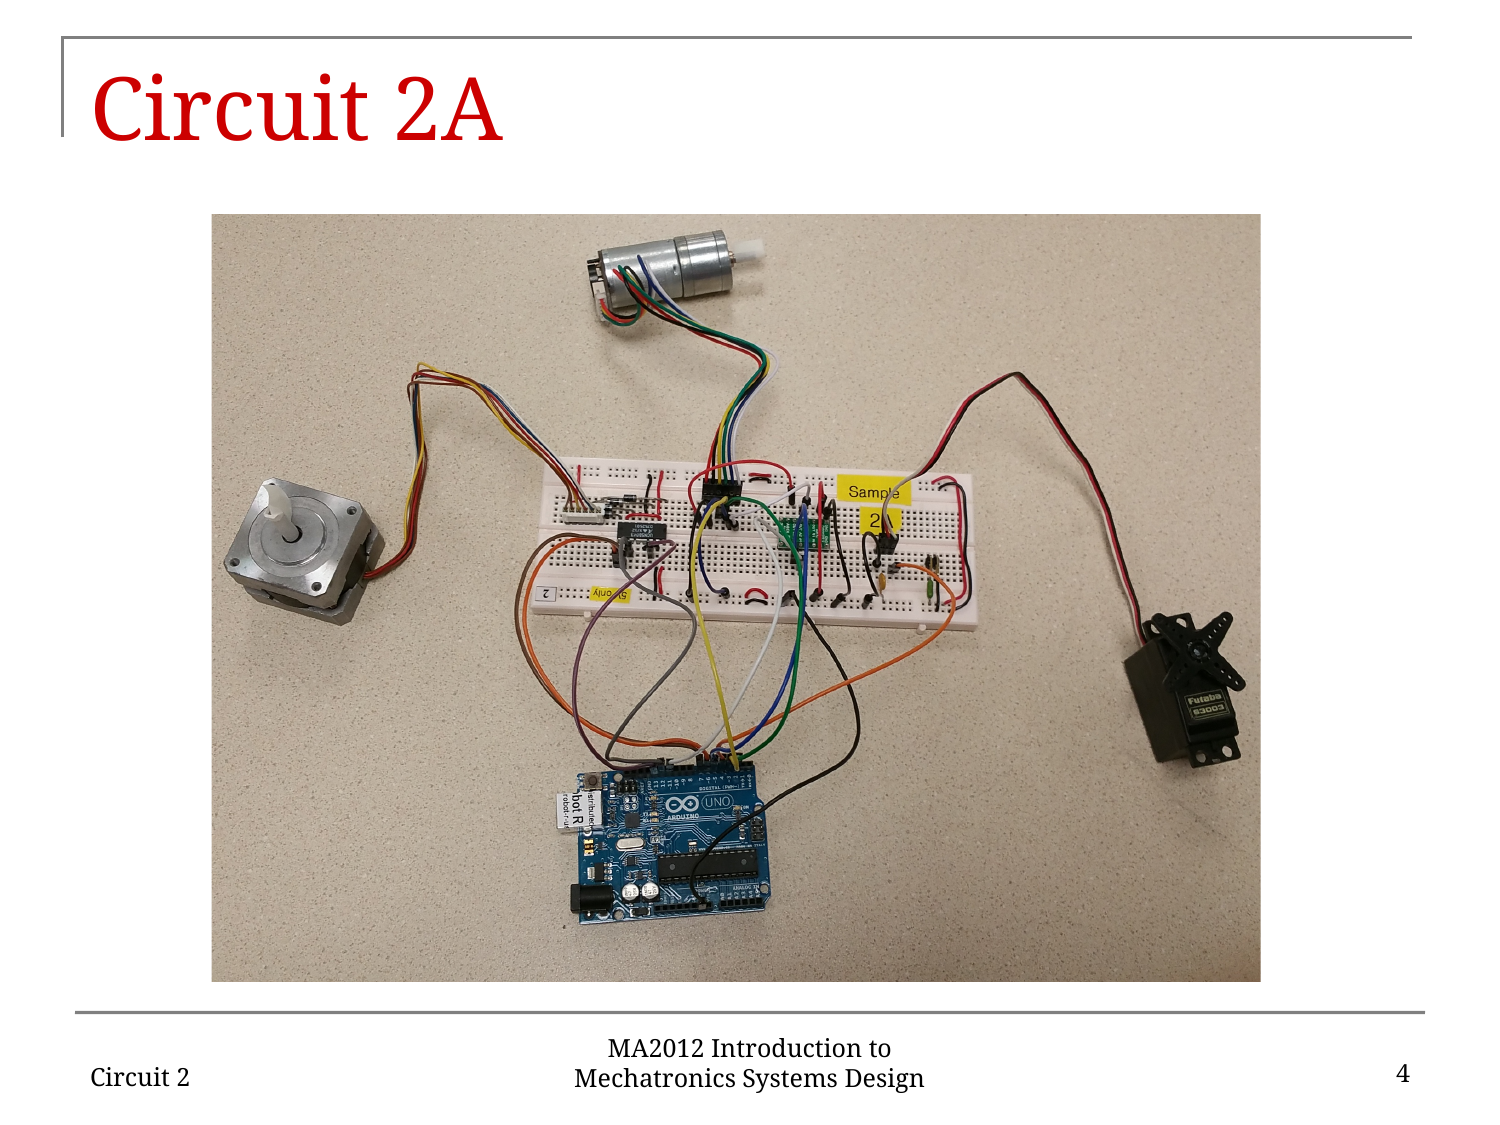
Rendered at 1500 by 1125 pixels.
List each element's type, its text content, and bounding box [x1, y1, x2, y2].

slide_number 4 [1074, 1023, 1426, 1100]
picture [211, 214, 1261, 983]
footer MA2012 Introduction to Mechatronics Systems Design [512, 1024, 988, 1101]
title Circuit 2A [75, 45, 1425, 233]
slide_number Circuit 2 [74, 1023, 426, 1100]
